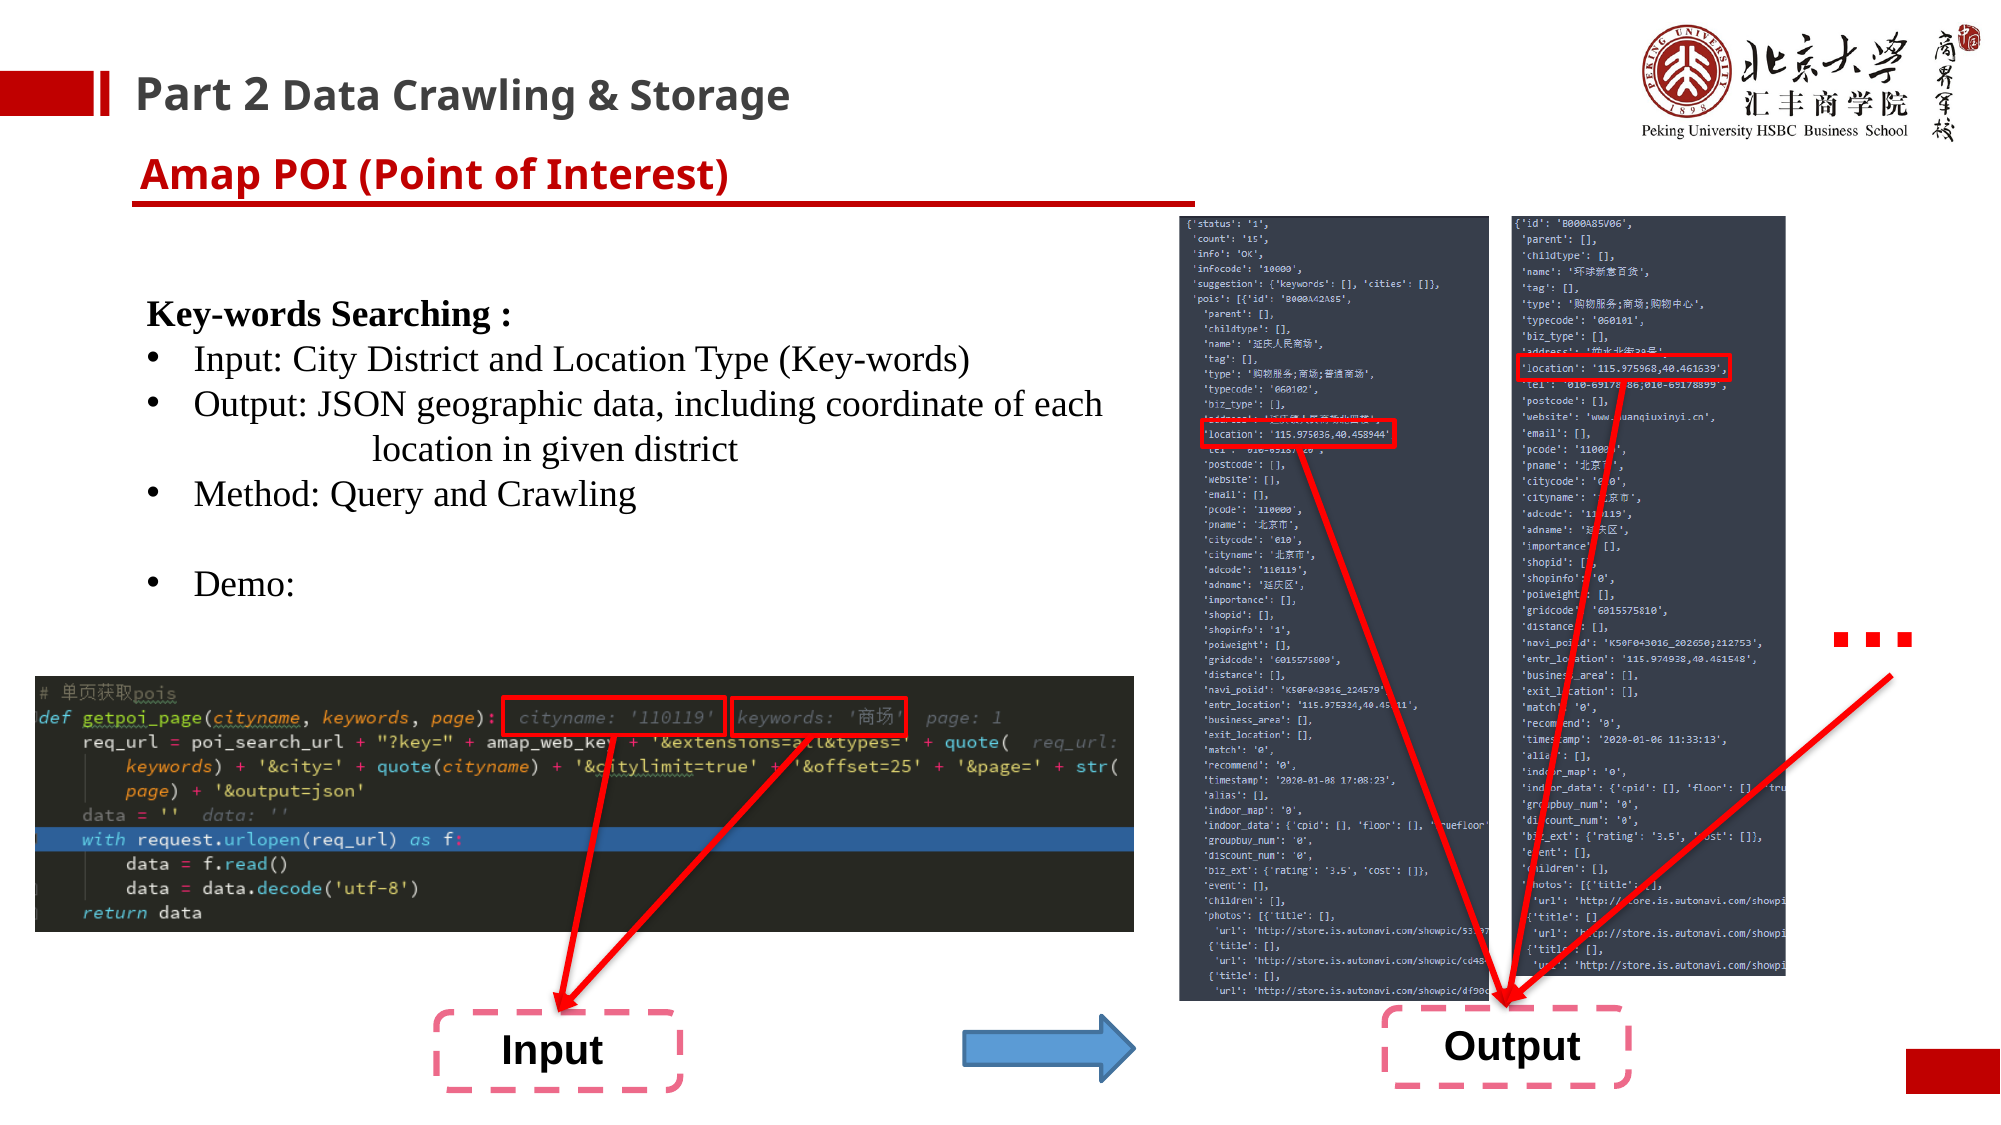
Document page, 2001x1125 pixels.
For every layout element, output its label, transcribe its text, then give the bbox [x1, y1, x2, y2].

picture [1179, 216, 1490, 1001]
picture [35, 676, 1135, 932]
text_box [962, 1013, 1137, 1084]
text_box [1506, 379, 1625, 675]
text_box Key-words Searching : Input: City District and Location Type (Key-words) Output: JSON geographic data, including coordinate of each location in given district Method: Query and Crawling Demo: [131, 281, 1174, 563]
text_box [1506, 676, 1892, 1004]
picture [1511, 216, 1786, 676]
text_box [124, 140, 1195, 207]
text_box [557, 735, 813, 1013]
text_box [1298, 446, 1501, 1009]
picture [1637, 22, 1985, 144]
text_box Part 2 Data Crawling & Storage [119, 56, 1862, 128]
text_box Output [1429, 1011, 1755, 1077]
text_box [434, 1010, 680, 1093]
text_box [1382, 1018, 1628, 1088]
text_box Input [486, 1015, 813, 1081]
text_box … [1808, 540, 1975, 675]
